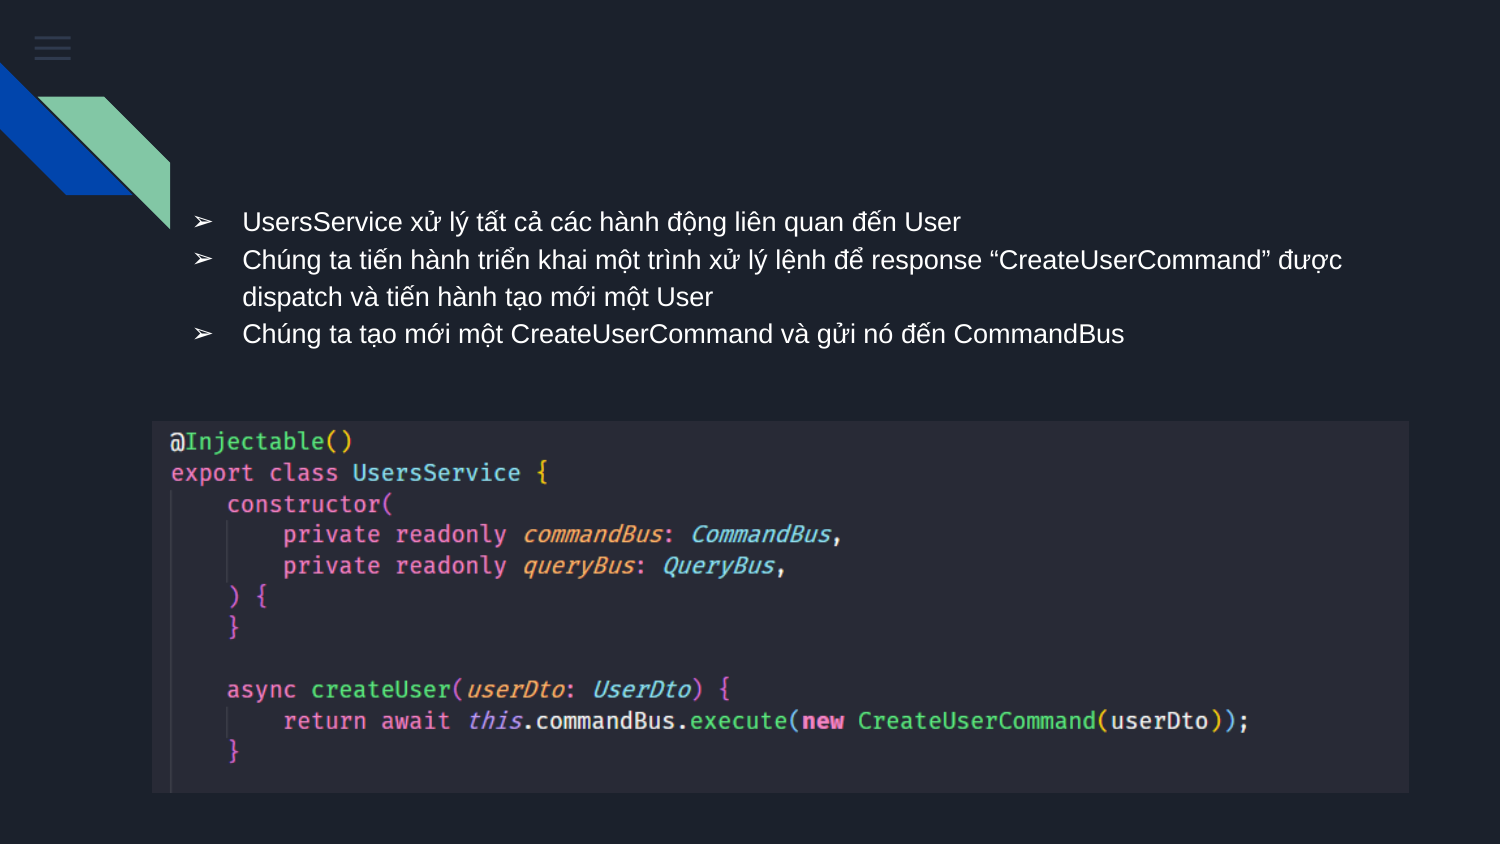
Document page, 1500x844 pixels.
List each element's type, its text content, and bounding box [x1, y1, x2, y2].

picture [151, 421, 1409, 793]
list UsersService xử lý tất cả các hành động liên quan đến User Chúng ta tiến hành triển khai một trình xử lý lệnh để response “CreateUserCommand” được dispatch và tiến hành tạo mới một User Chúng ta tạo mới một CreateUserCommand và gửi nó đến CommandBus [152, 184, 1409, 398]
